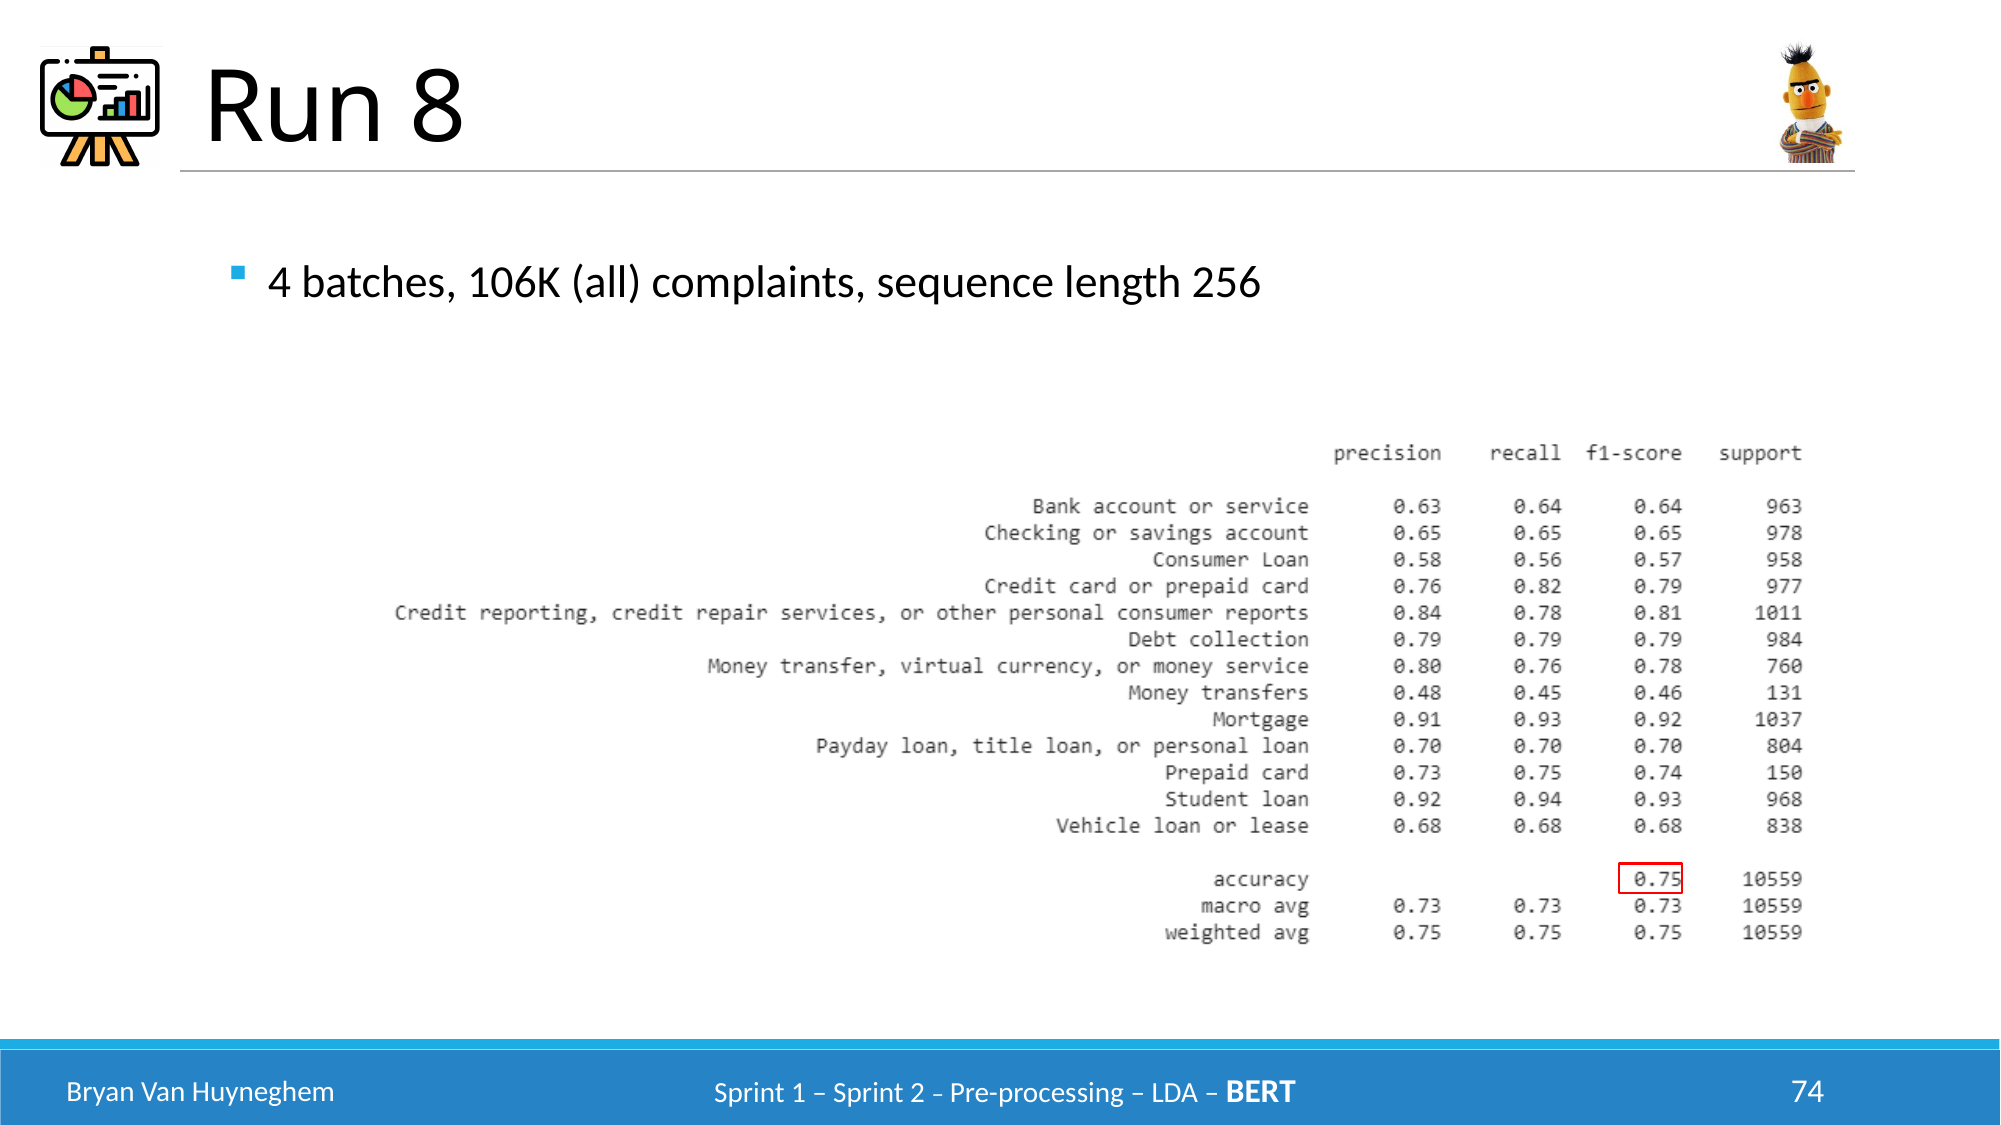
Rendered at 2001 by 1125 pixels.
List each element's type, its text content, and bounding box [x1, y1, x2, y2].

text_box [179, 47, 1759, 170]
slide_number Bryan Van Huyneghem [51, 1059, 359, 1120]
slide_number 74 [1741, 1059, 1840, 1120]
picture [1760, 36, 1856, 164]
footer Sprint 1 – Sprint 2 – Pre-processing – LDA – BERT [359, 1059, 1651, 1120]
text_box 4 batches, 106K (all) complaints, sequence length 256 [179, 233, 1830, 963]
picture [388, 443, 1831, 964]
picture [39, 46, 164, 172]
